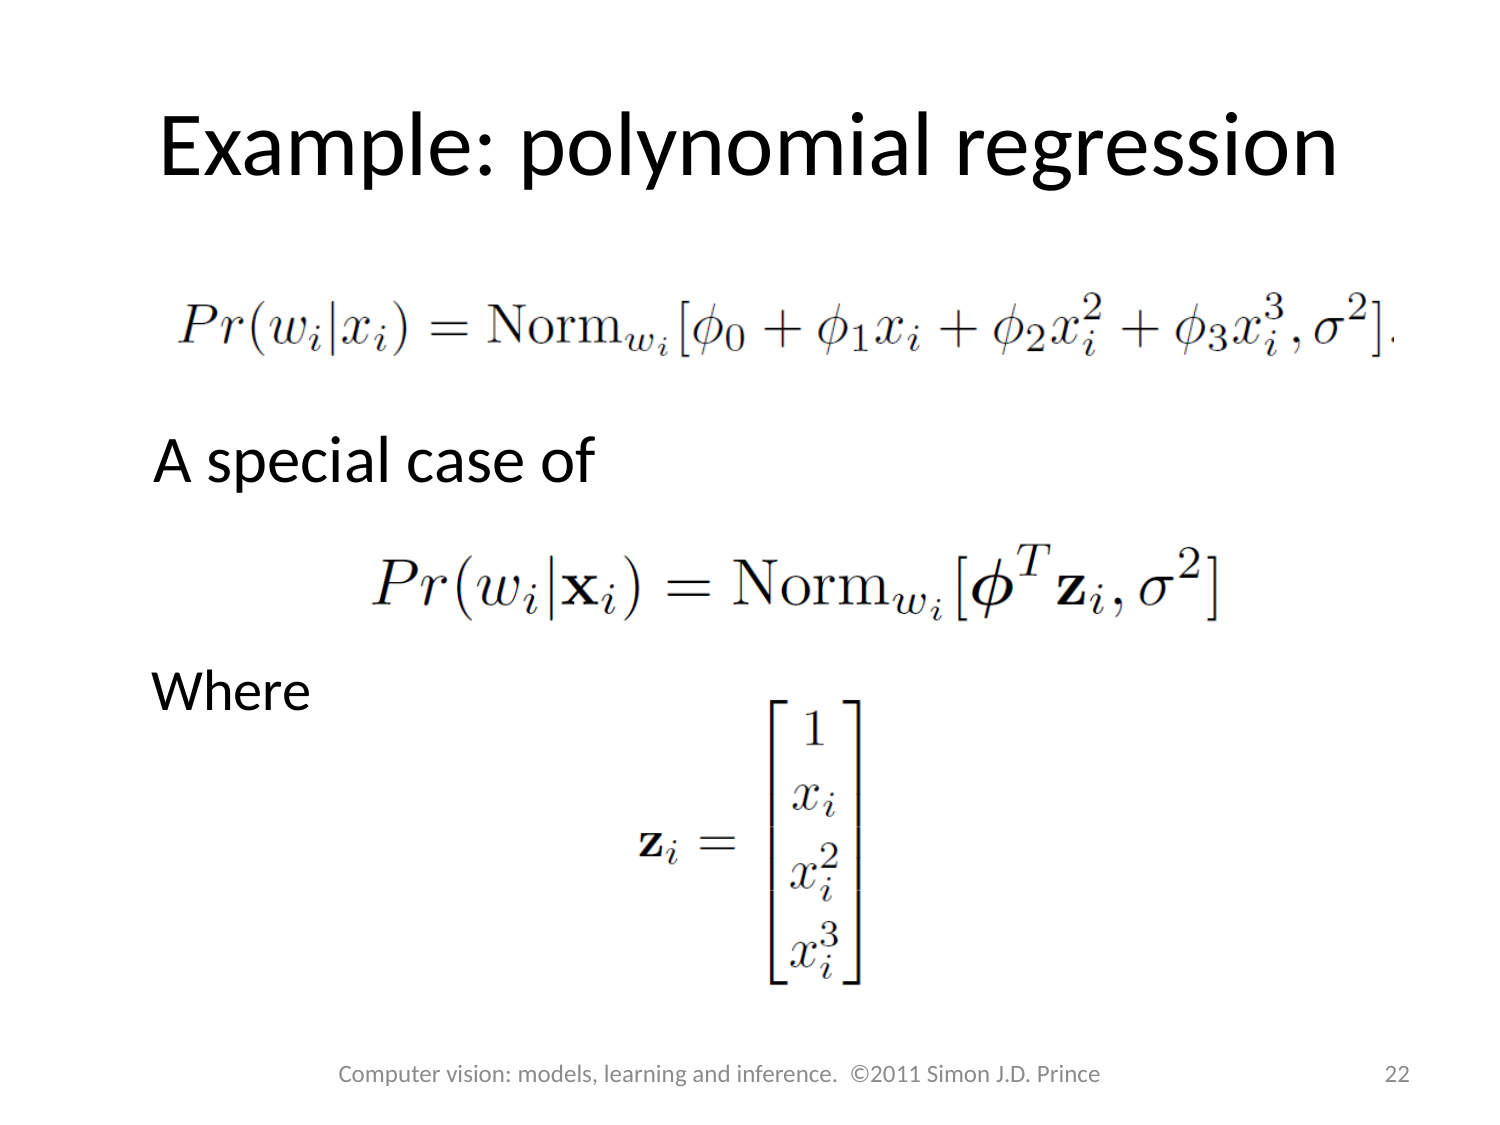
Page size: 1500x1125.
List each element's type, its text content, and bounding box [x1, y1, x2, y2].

picture [170, 290, 1395, 373]
picture [359, 532, 1227, 646]
text_box Where [136, 645, 340, 730]
text_box Computer vision: models, learning and inference. ©2011 Simon J.D. Prince [301, 1042, 1140, 1103]
text_box A special case of [138, 408, 627, 504]
picture [633, 692, 869, 995]
title Example: polynomial regression [75, 45, 1425, 233]
text_box 22 [1140, 1042, 1425, 1103]
